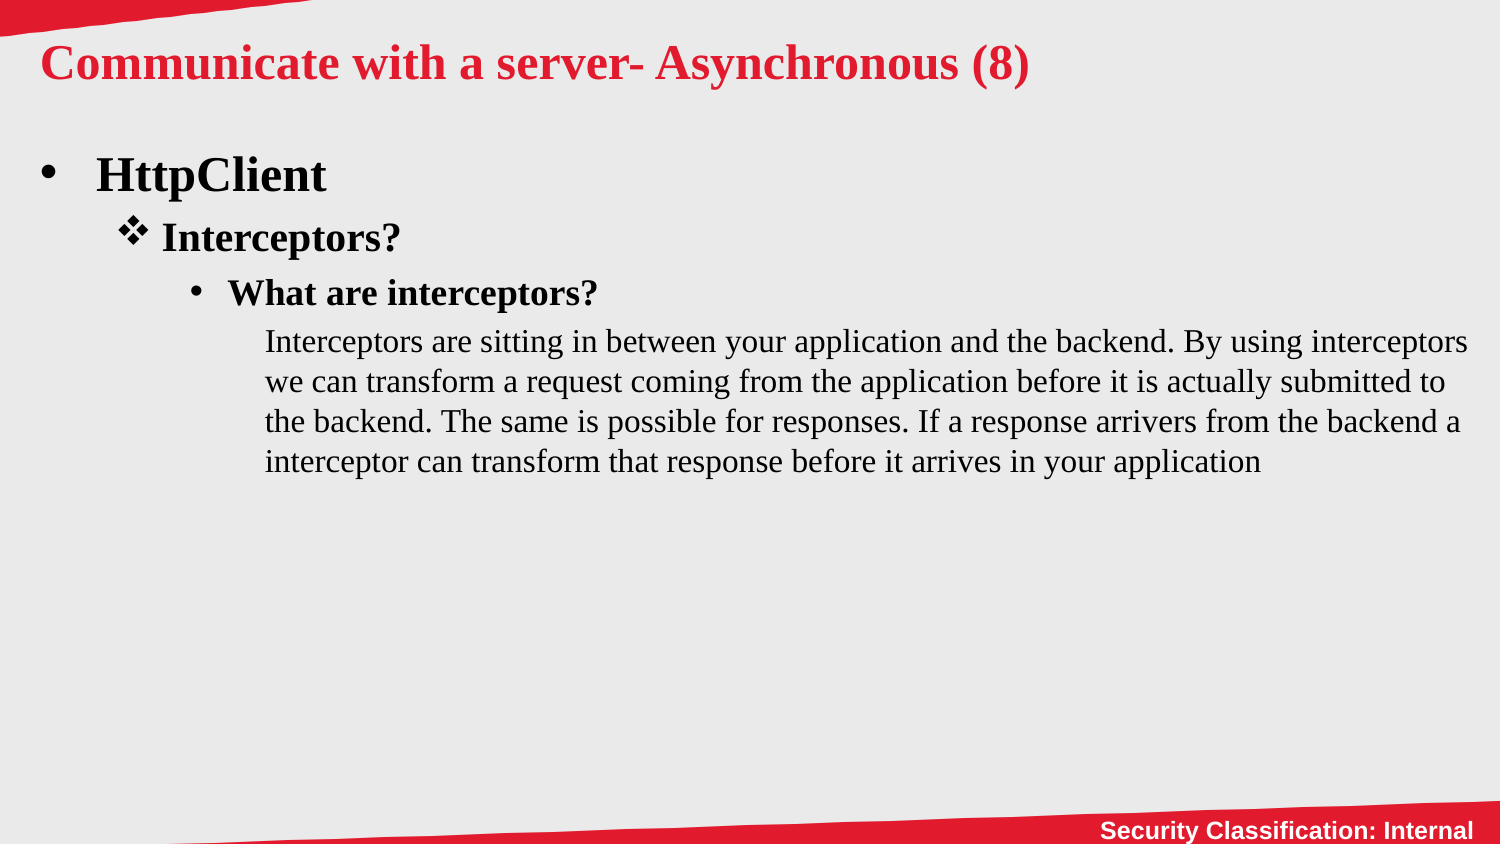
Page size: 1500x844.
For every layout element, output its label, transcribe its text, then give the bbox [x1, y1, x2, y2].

title Communicate with a server- Asynchronous (8) [24, 21, 1488, 96]
picture [0, 0, 1500, 844]
list HttpClient Interceptors? What are interceptors? Interceptors are sitting in between your application and the backend. By using interceptors we can transform a request coming from the application before it is actually submitted to the backend. The same is possible for responses. If a response arrivers from the backend a interceptor can transform that response before it arrives in your application [24, 134, 1488, 822]
